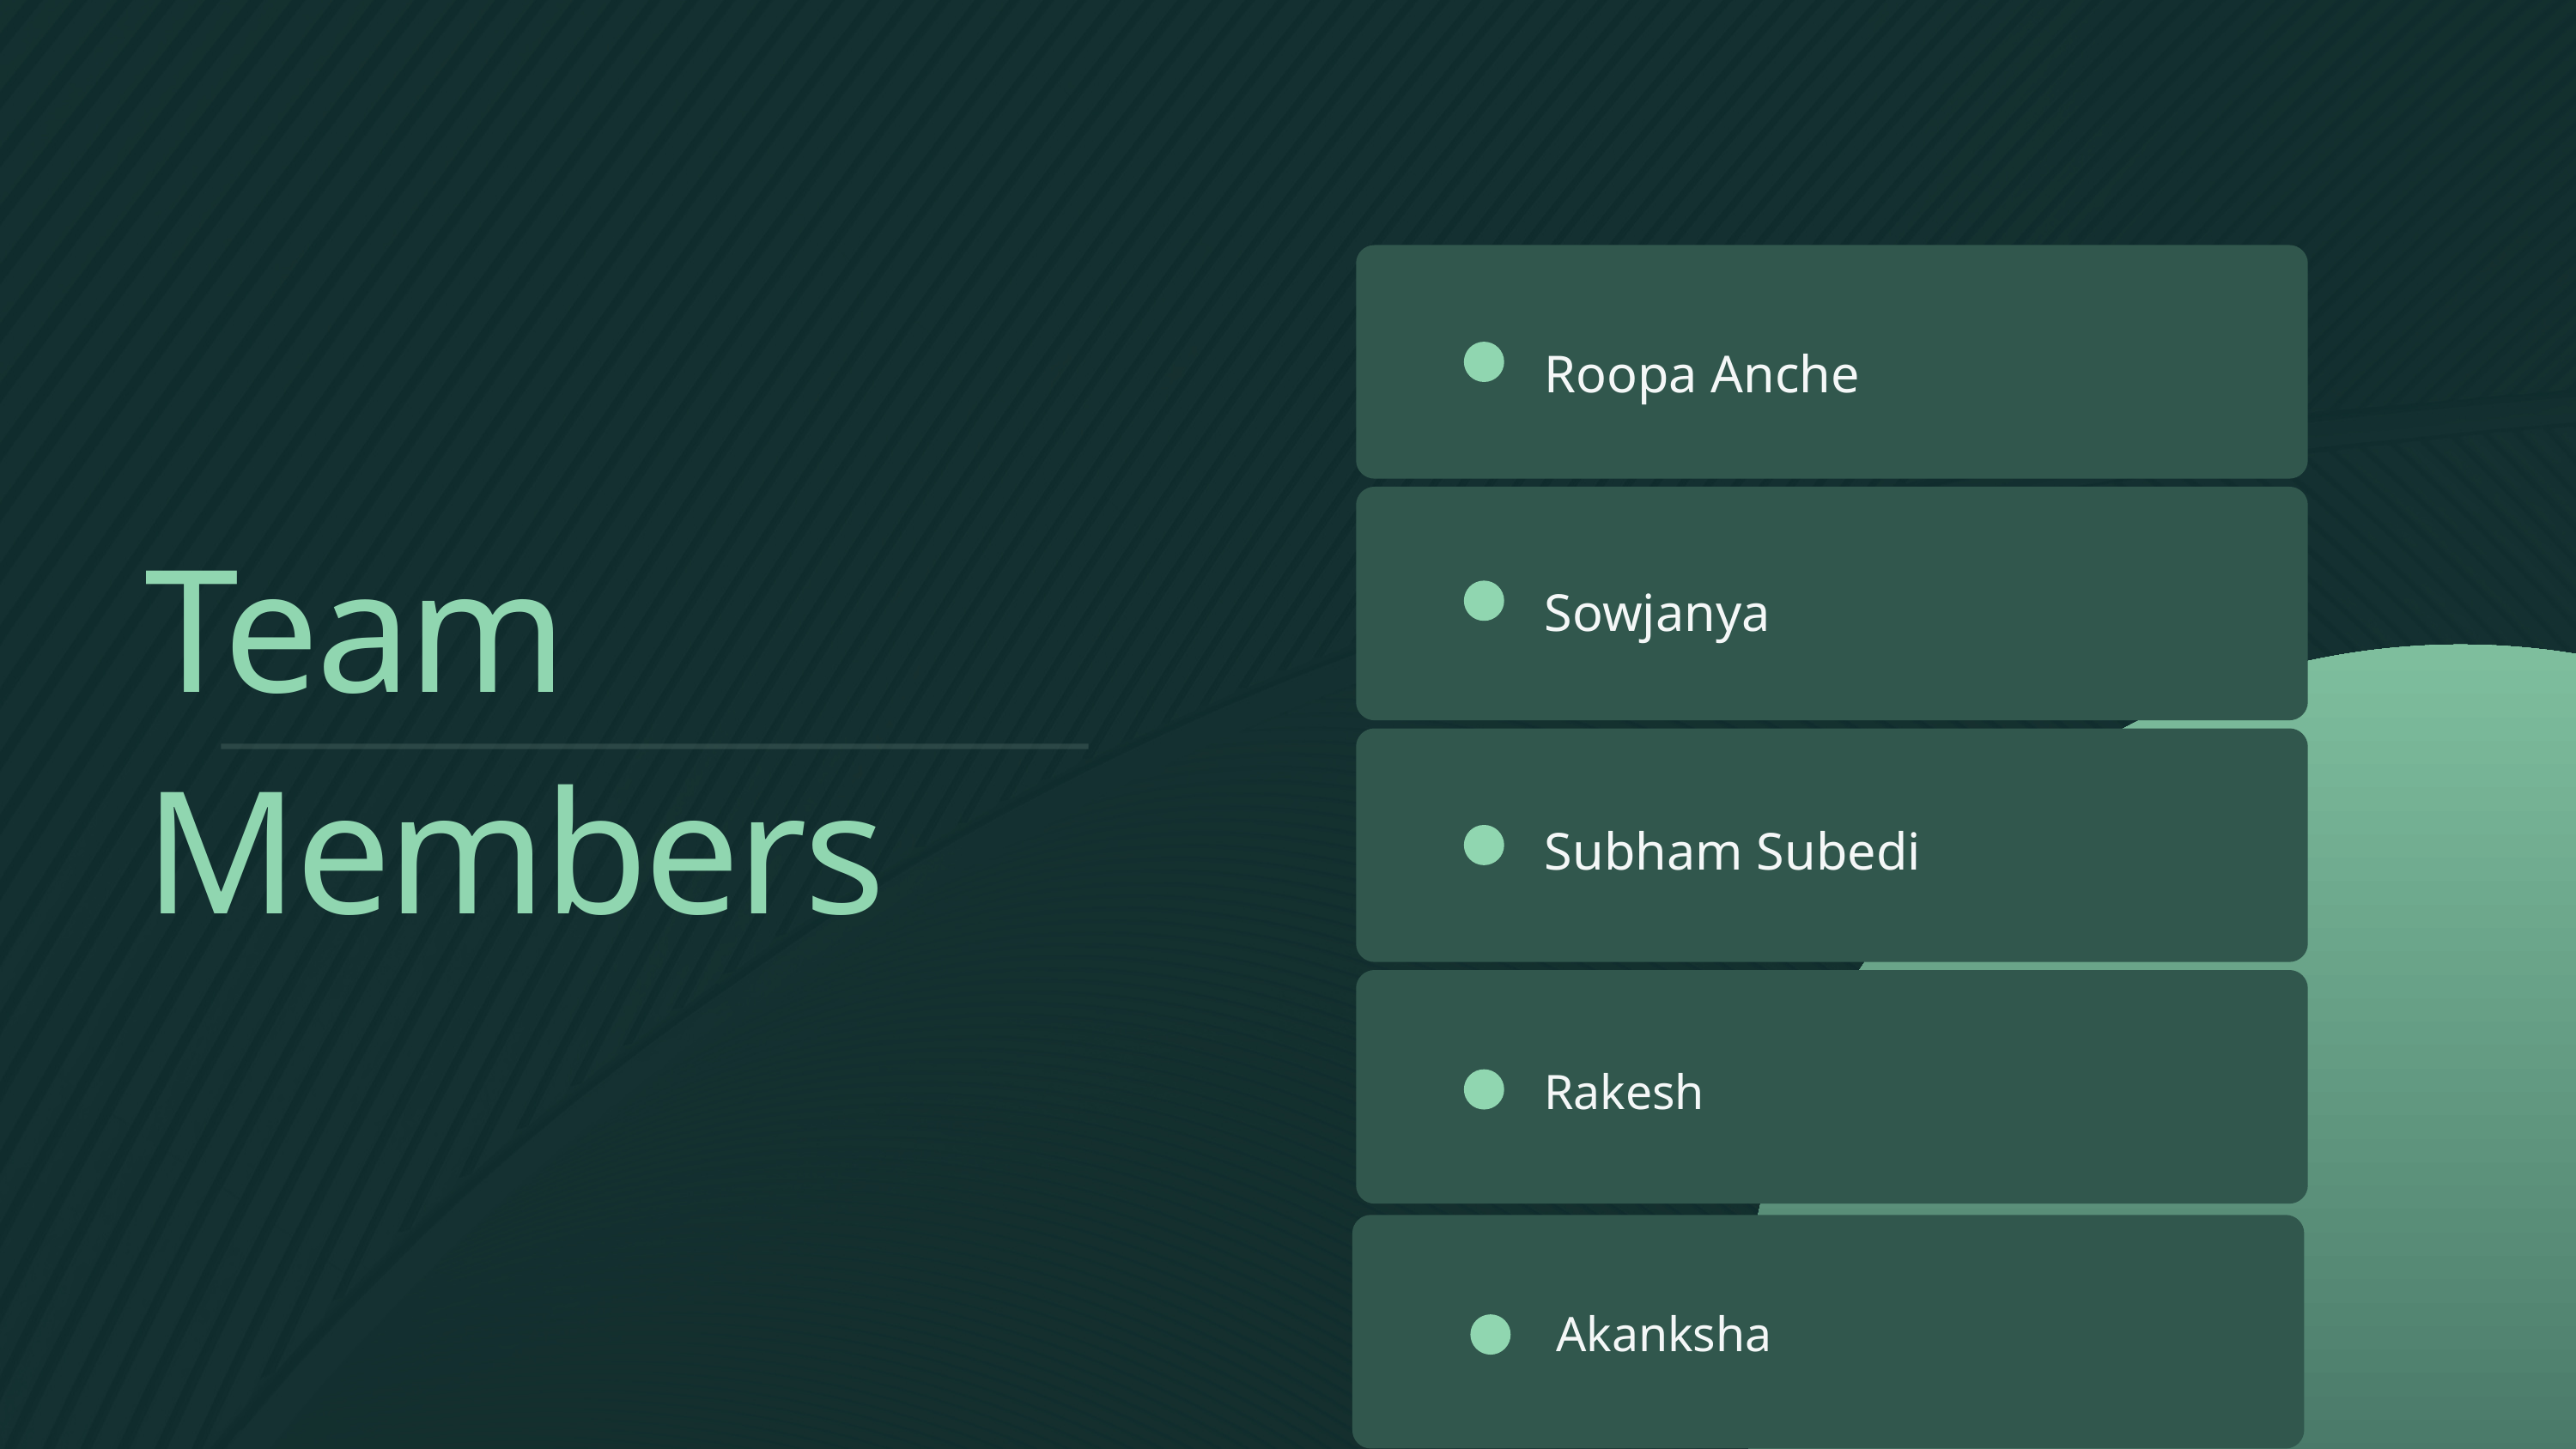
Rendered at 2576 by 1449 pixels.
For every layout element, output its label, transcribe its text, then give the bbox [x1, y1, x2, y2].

text_box Team Members [144, 506, 1165, 948]
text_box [2303, 644, 2576, 1449]
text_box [1463, 824, 1504, 866]
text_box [1355, 969, 2308, 1204]
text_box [1463, 1069, 1504, 1110]
text_box [0, 0, 2576, 1449]
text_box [1355, 245, 2308, 479]
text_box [1463, 580, 1504, 621]
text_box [1470, 1313, 1511, 1355]
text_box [1355, 728, 2308, 962]
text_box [1352, 1215, 2305, 1449]
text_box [1463, 341, 1504, 383]
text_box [1355, 486, 2308, 721]
